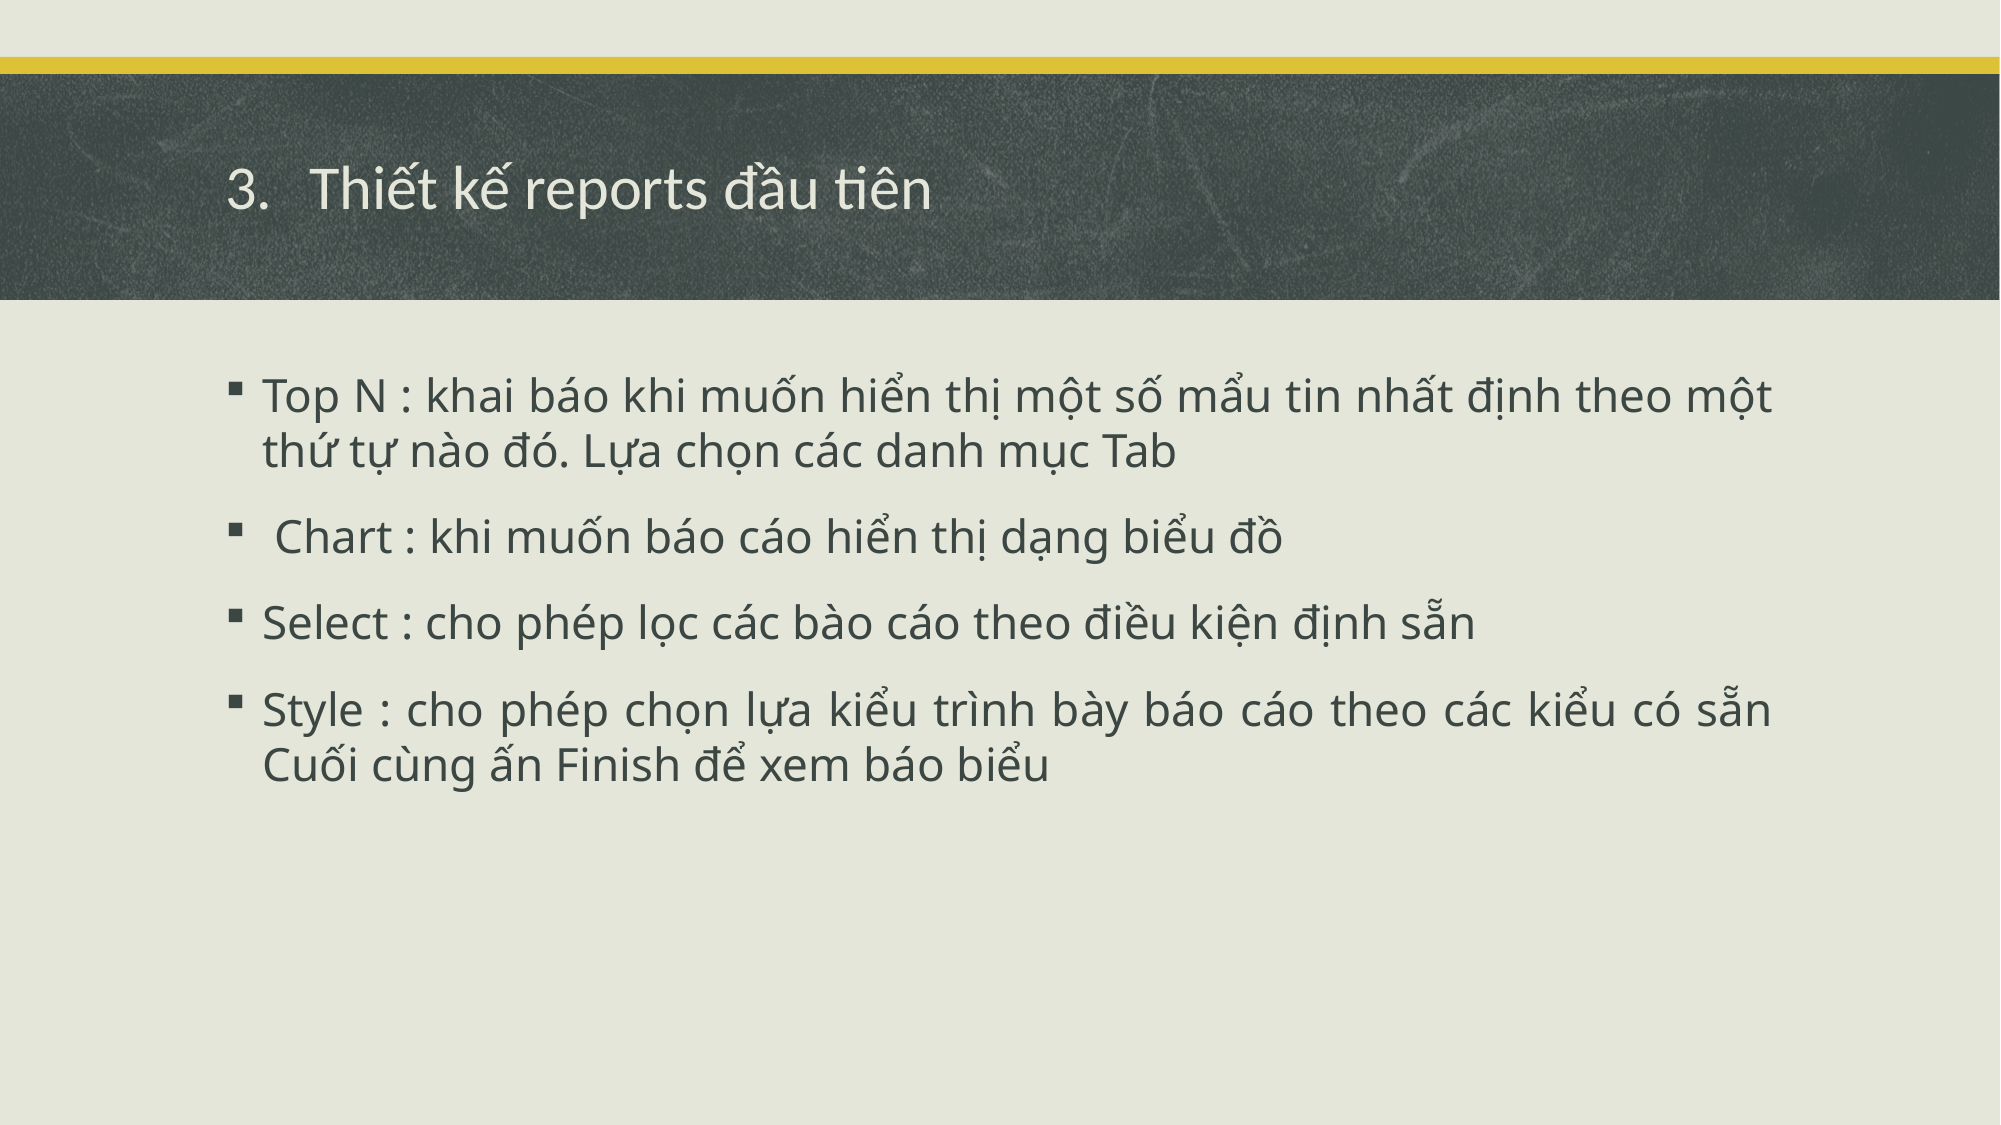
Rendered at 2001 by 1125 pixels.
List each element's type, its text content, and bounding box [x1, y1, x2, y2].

picture [0, 74, 2000, 300]
title Thiết kế reports đầu tiên [210, 76, 1790, 300]
list Top N : khai báo khi muốn hiển thị một số mẩu tin nhất định theo một thứ tự nào đó. Lựa chọn các danh mục Tab Chart : khi muốn báo cáo hiển thị dạng biểu đồ Select : cho phép lọc các bào cáo theo điều kiện định sẵn Style : cho phép chọn lựa kiểu trình bày báo cáo theo các kiểu có sẵn Cuối cùng ấn Finish để xem báo biểu [210, 359, 1790, 1014]
